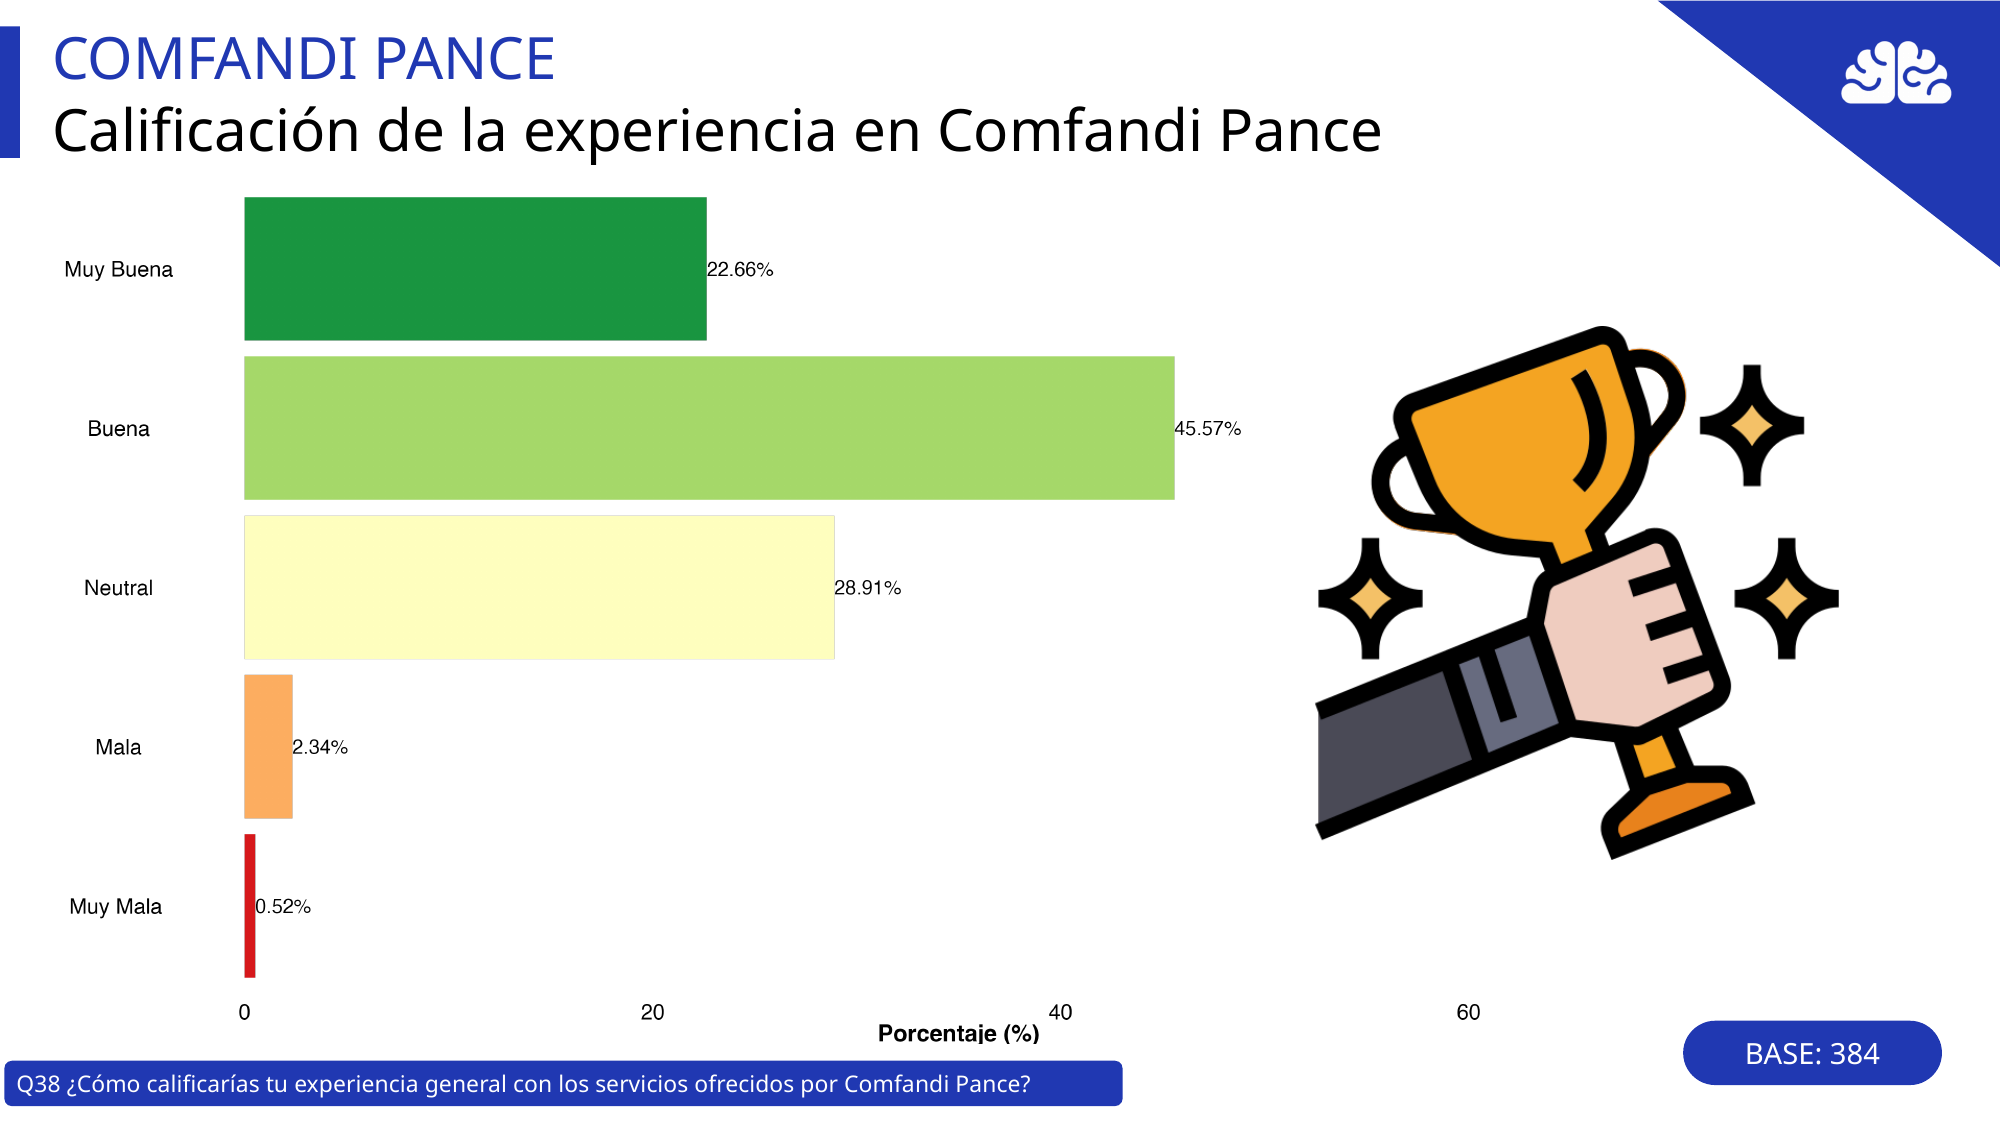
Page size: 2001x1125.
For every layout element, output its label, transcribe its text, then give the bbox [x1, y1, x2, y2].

text_box [0, 26, 20, 158]
text_box BASE: 384 [1701, 1027, 1924, 1078]
text_box [1683, 1020, 1942, 1086]
picture [1840, 40, 1953, 106]
text_box Q38 ¿Cómo calificarías tu experiencia general con los servicios ofrecidos por Comfandi Pance? [1, 1061, 1413, 1105]
picture [64, 141, 1844, 1045]
text_box COMFANDI PANCE Calificación de la experiencia en Comfandi Pance [50, 19, 1588, 164]
text_box [1657, 0, 2000, 267]
